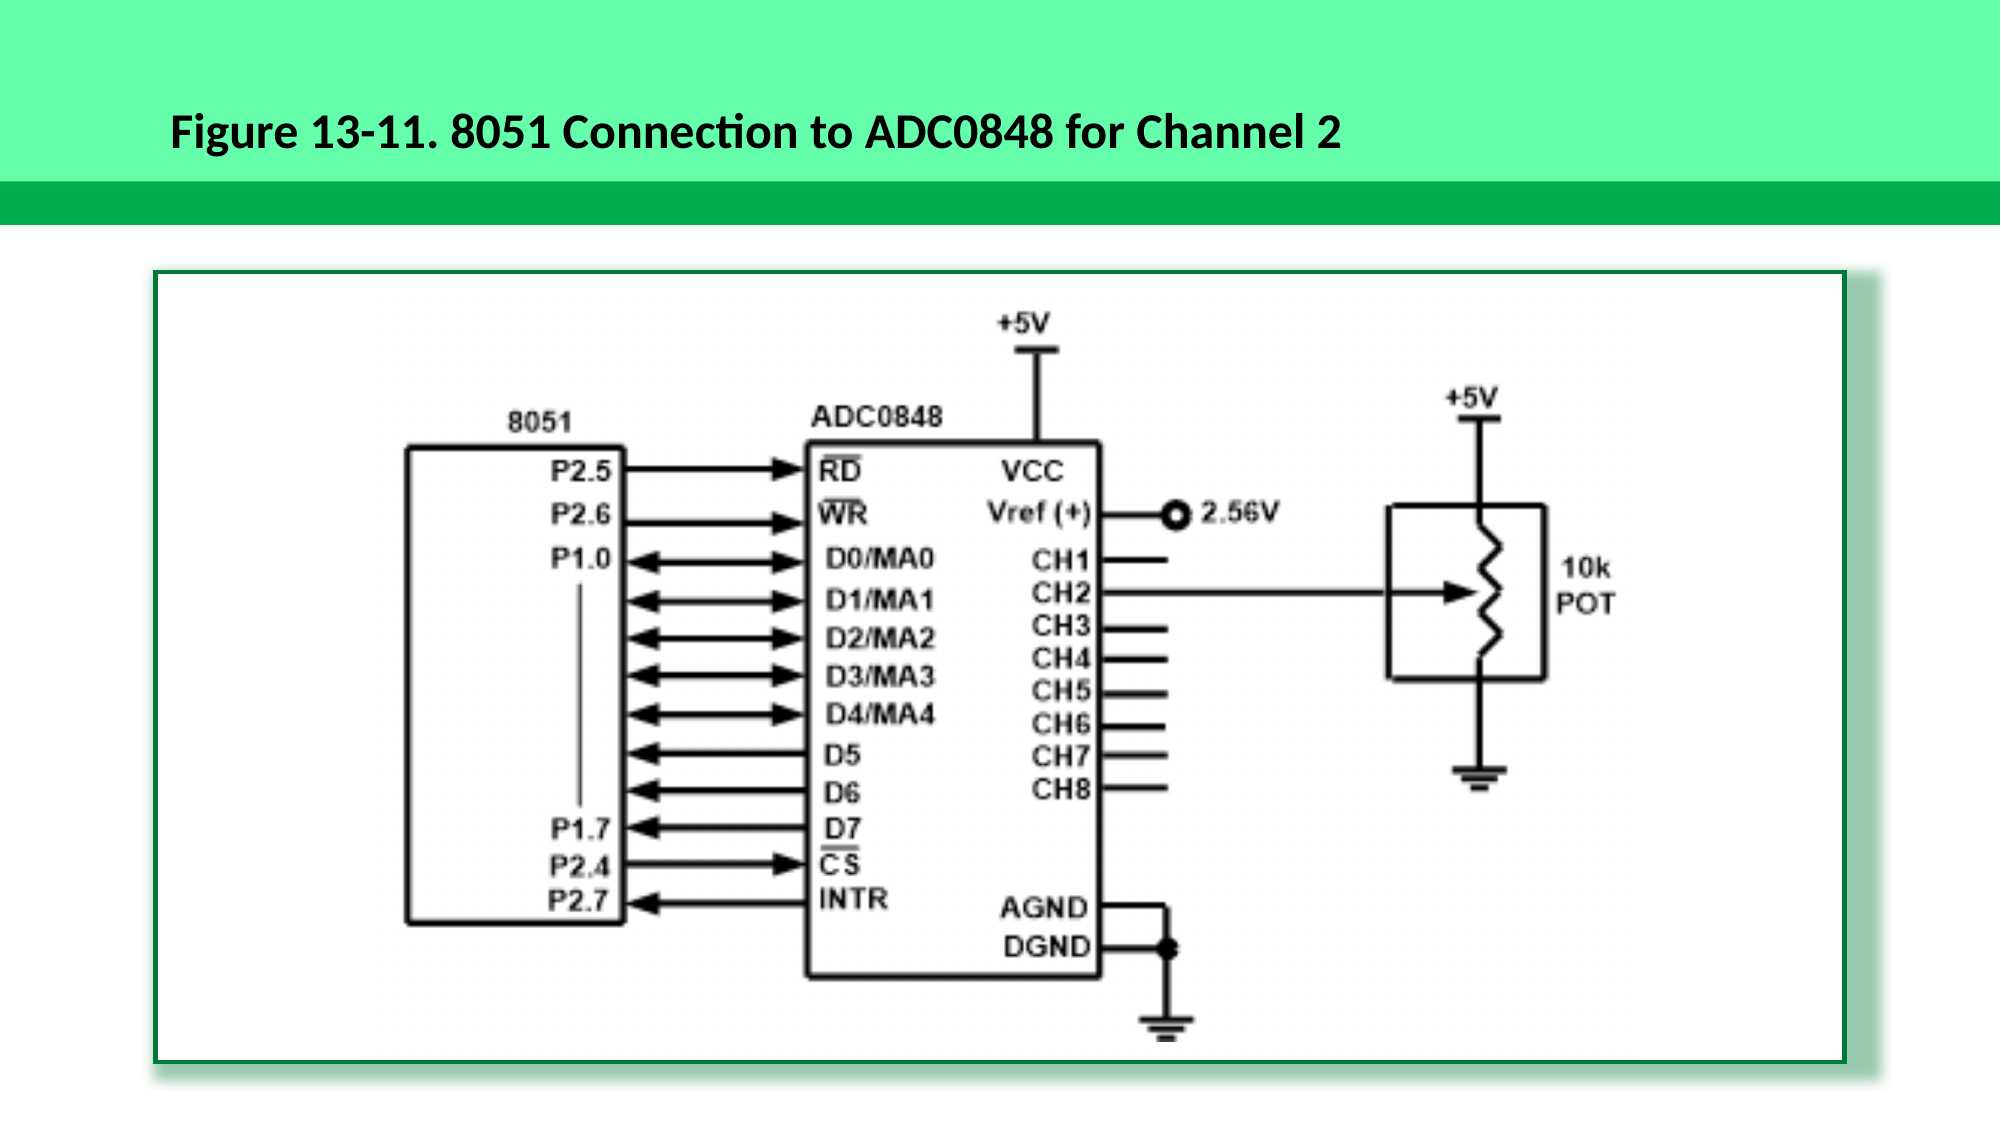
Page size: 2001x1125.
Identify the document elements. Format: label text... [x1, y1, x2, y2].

picture [362, 275, 1638, 1059]
text_box [0, 182, 2000, 226]
text_box Figure 13-11. 8051 Connection to ADC0848 for Channel 2 [155, 90, 1845, 166]
text_box [155, 271, 1845, 1063]
text_box [0, 0, 2000, 182]
